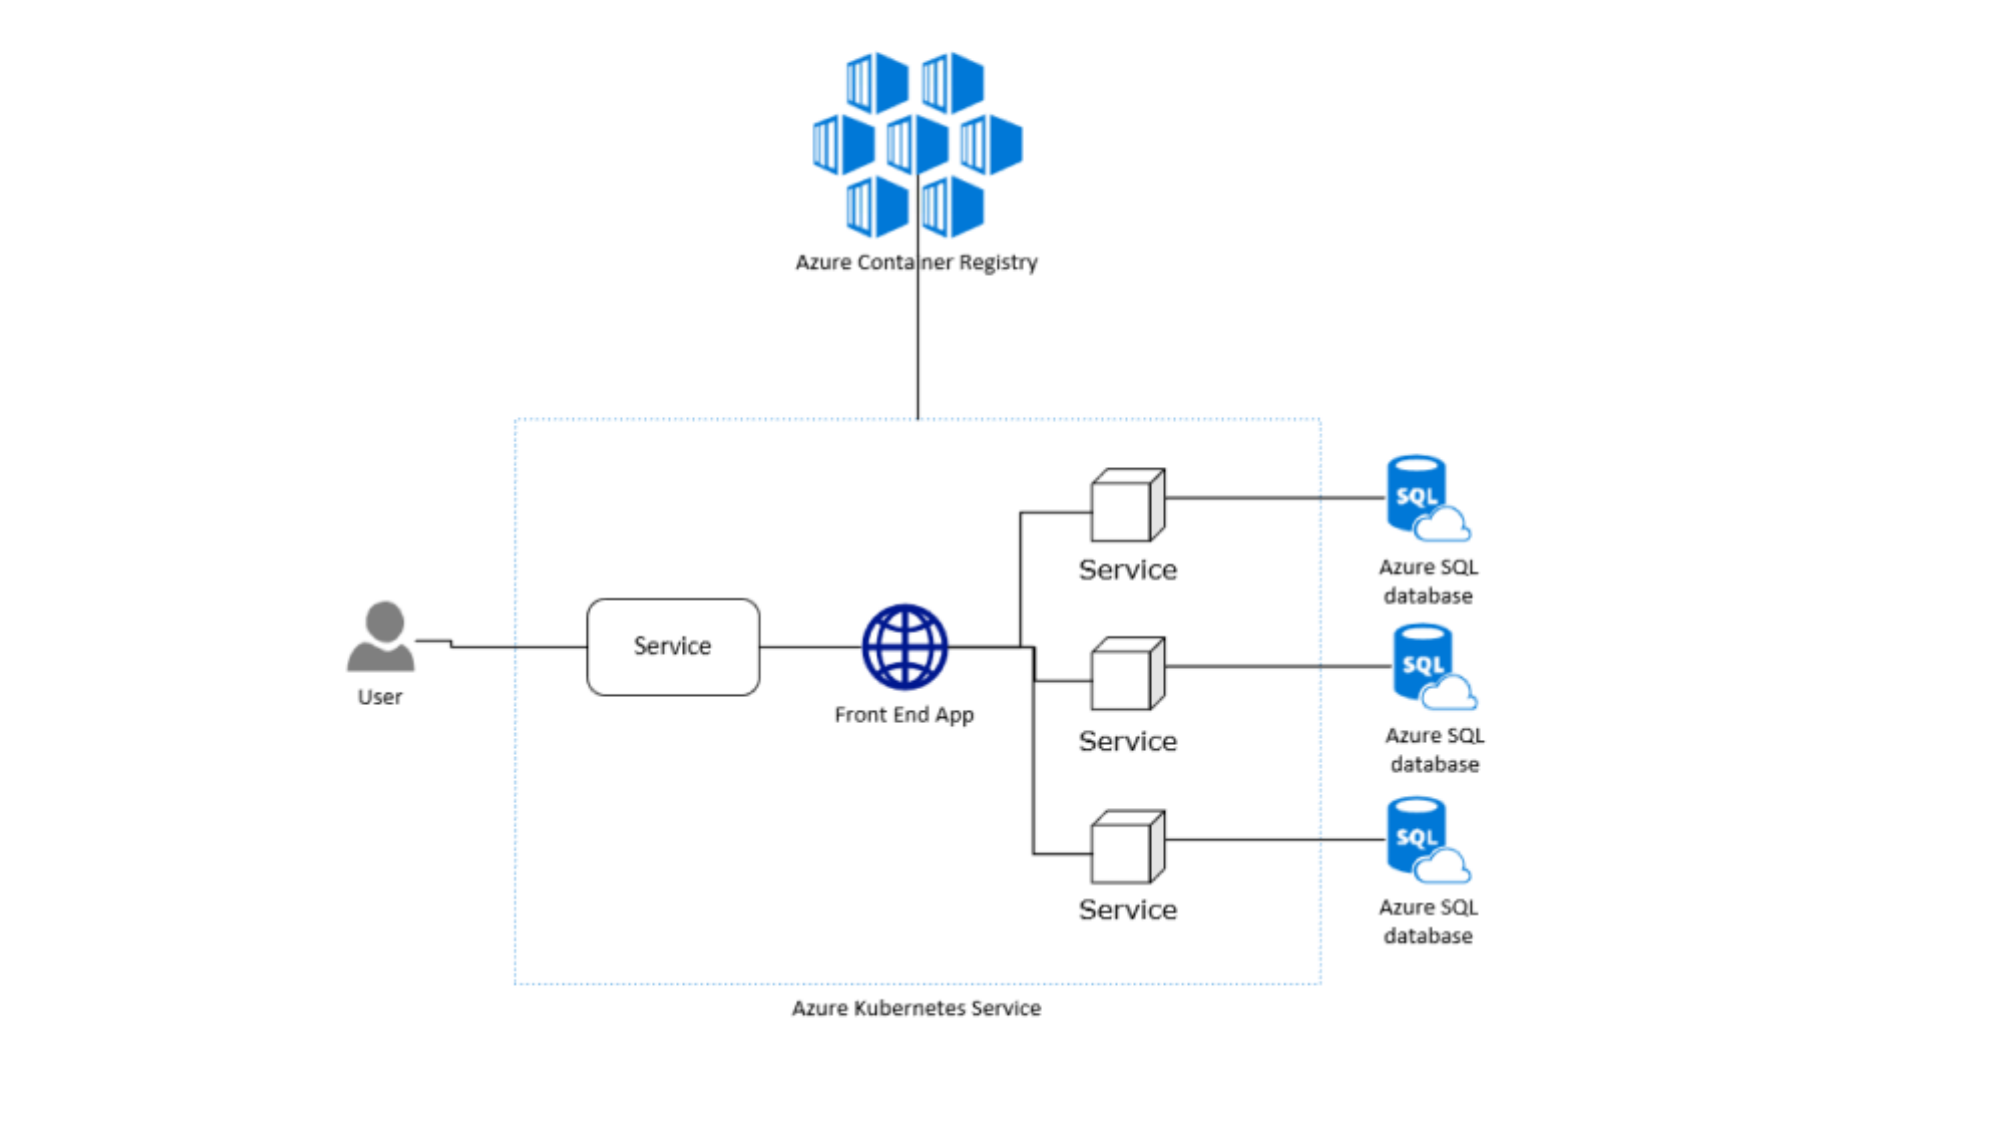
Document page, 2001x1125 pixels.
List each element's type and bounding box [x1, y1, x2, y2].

picture [231, 25, 1585, 1104]
